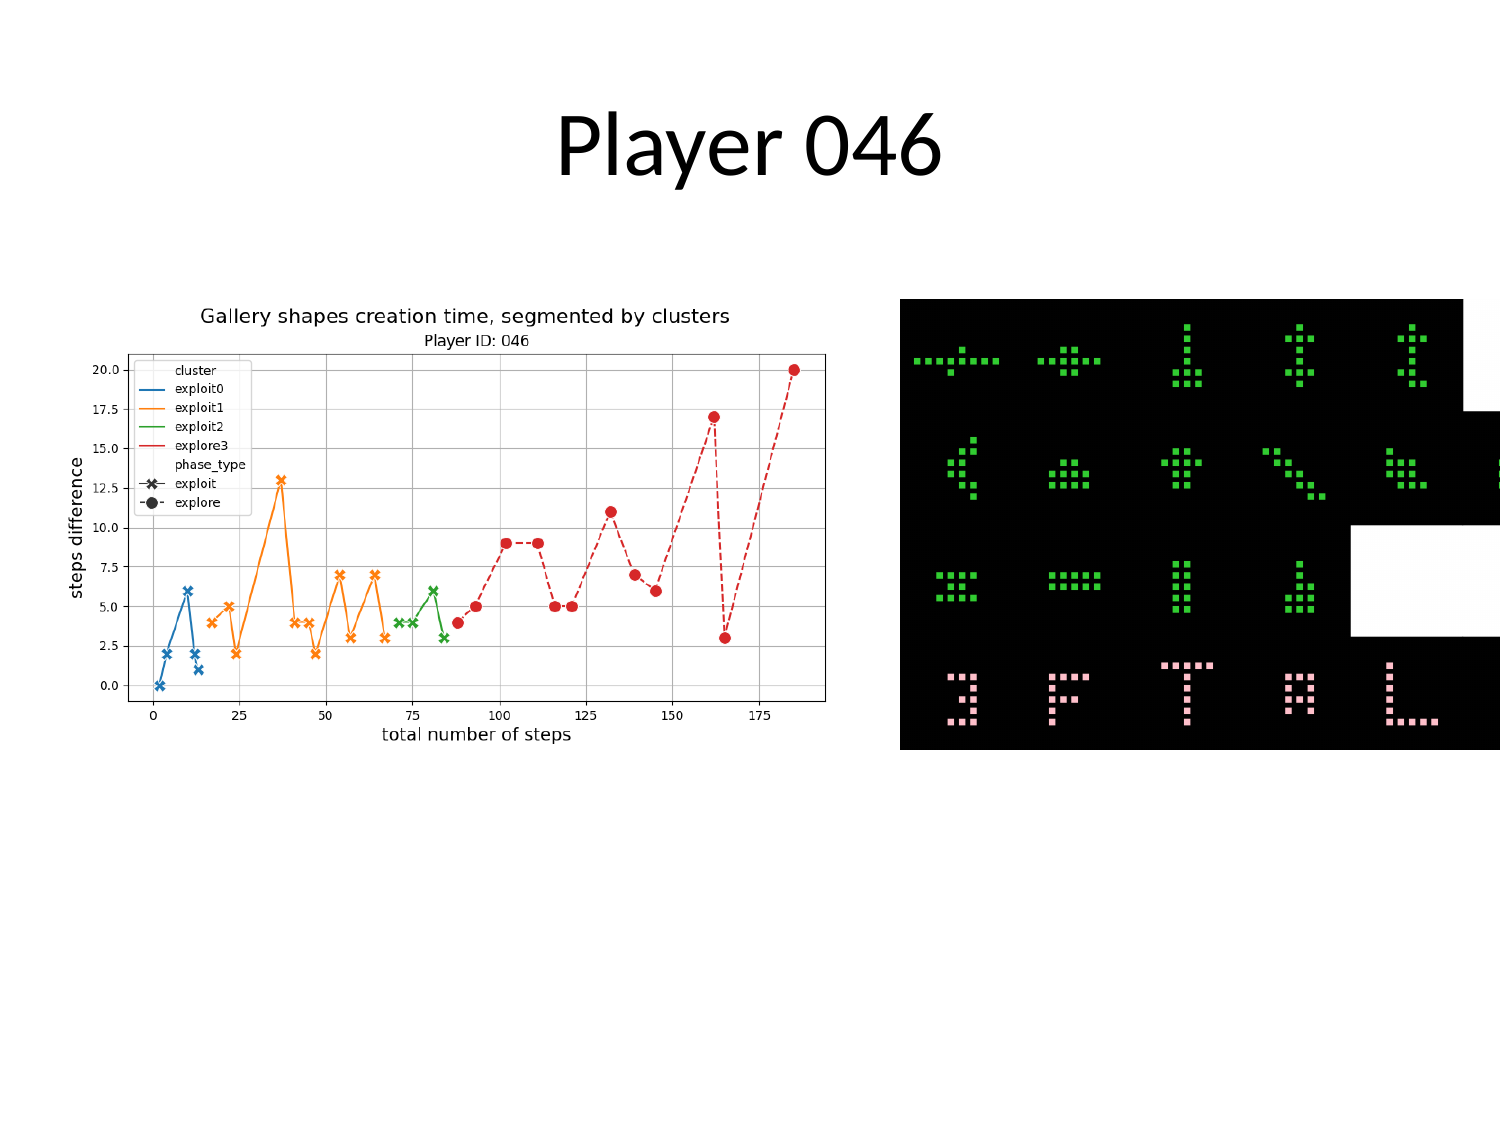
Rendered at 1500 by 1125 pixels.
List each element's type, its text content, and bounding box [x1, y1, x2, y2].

picture [14, 299, 1500, 751]
title Player 046 [75, 45, 1425, 233]
